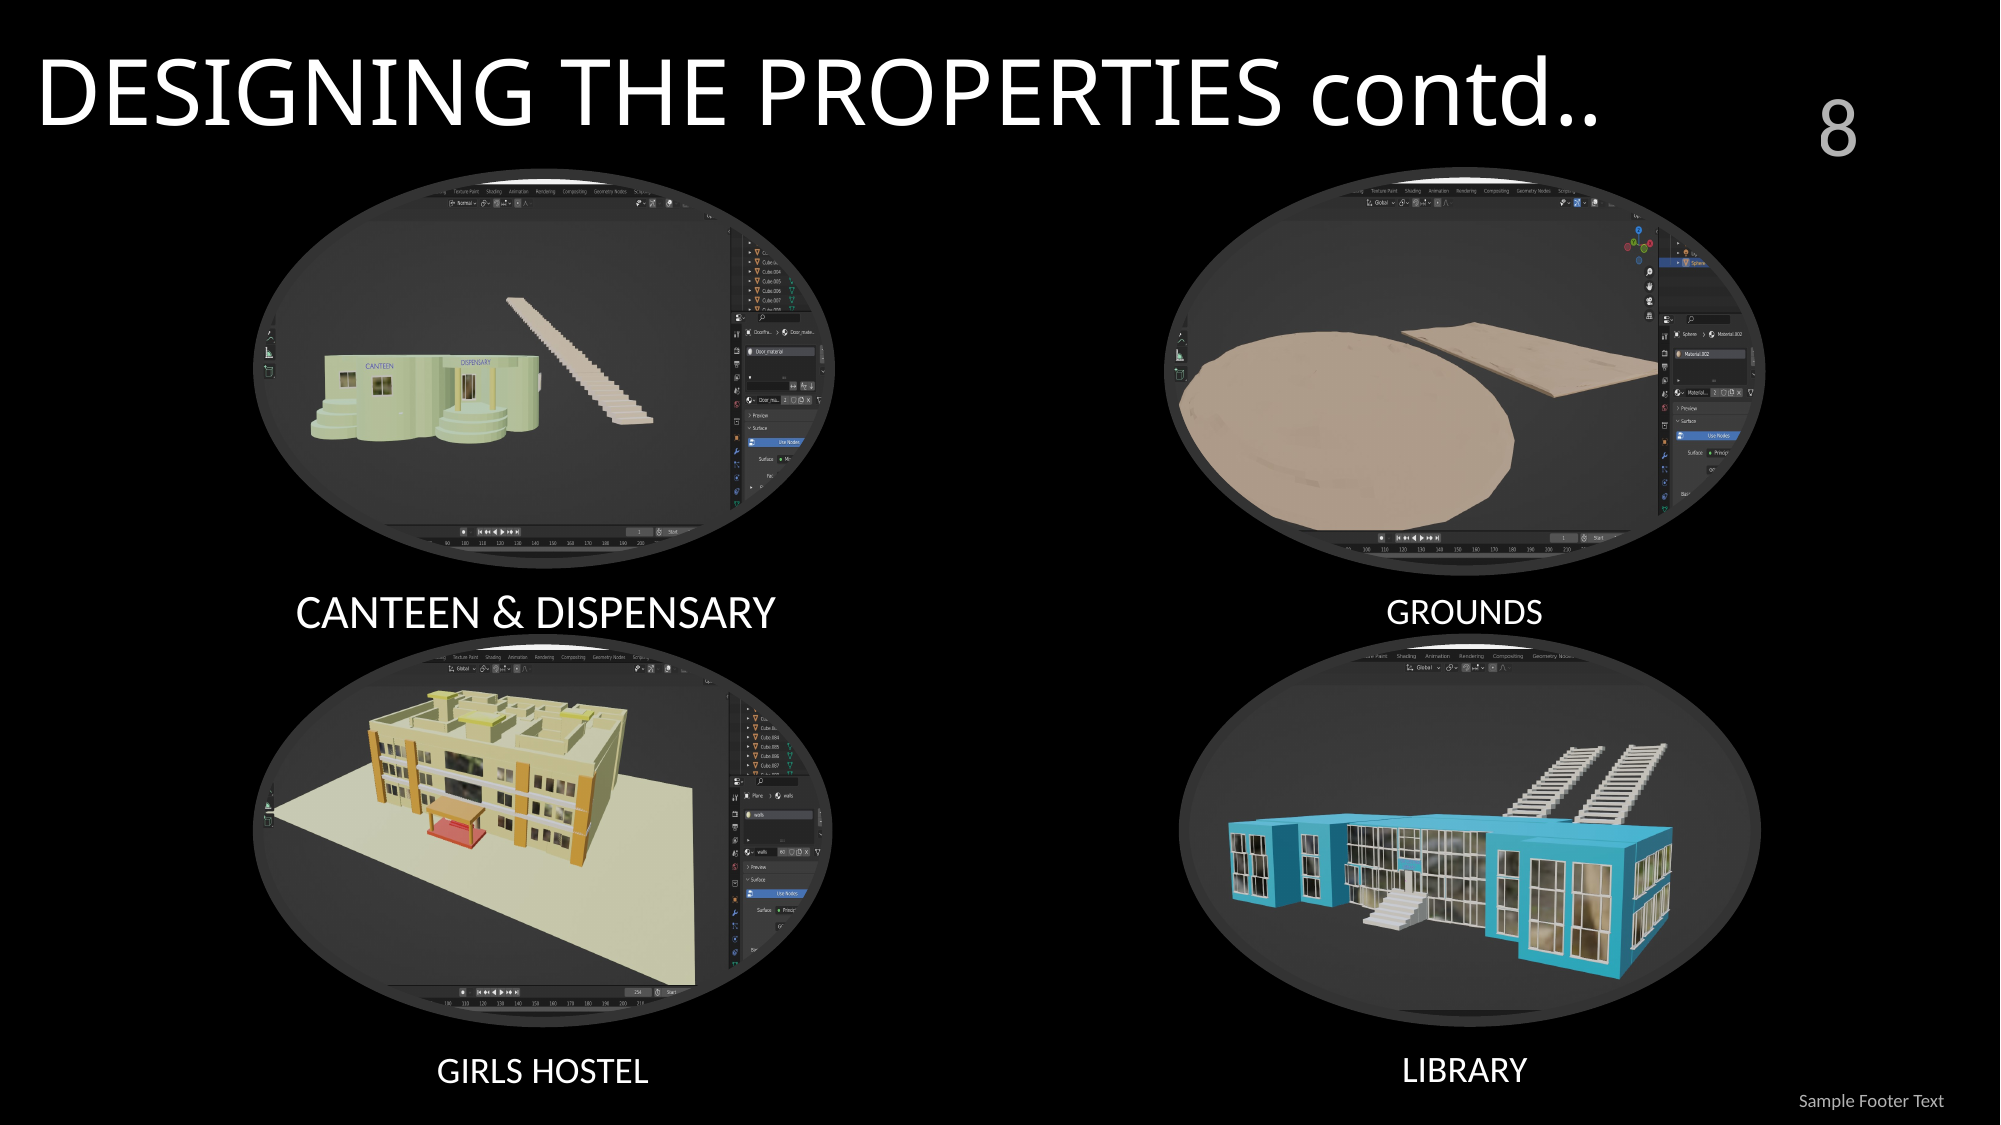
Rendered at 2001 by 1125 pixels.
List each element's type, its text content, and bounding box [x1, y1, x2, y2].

text_box GROUNDS [1294, 579, 1636, 638]
picture [1183, 638, 1756, 1022]
text_box LIBRARY [1294, 1037, 1636, 1098]
picture [258, 173, 830, 564]
text_box CANTEEN & DISPENSARY [257, 562, 815, 656]
slide_number 8 [1500, 65, 1875, 191]
picture [1169, 172, 1761, 571]
picture [258, 639, 828, 1023]
footer Sample Footer Text [1209, 1081, 1960, 1125]
text_box GIRLS HOSTEL [372, 1038, 714, 1099]
title DESIGNING THE PROPERTIES contd.. [19, 38, 1770, 164]
